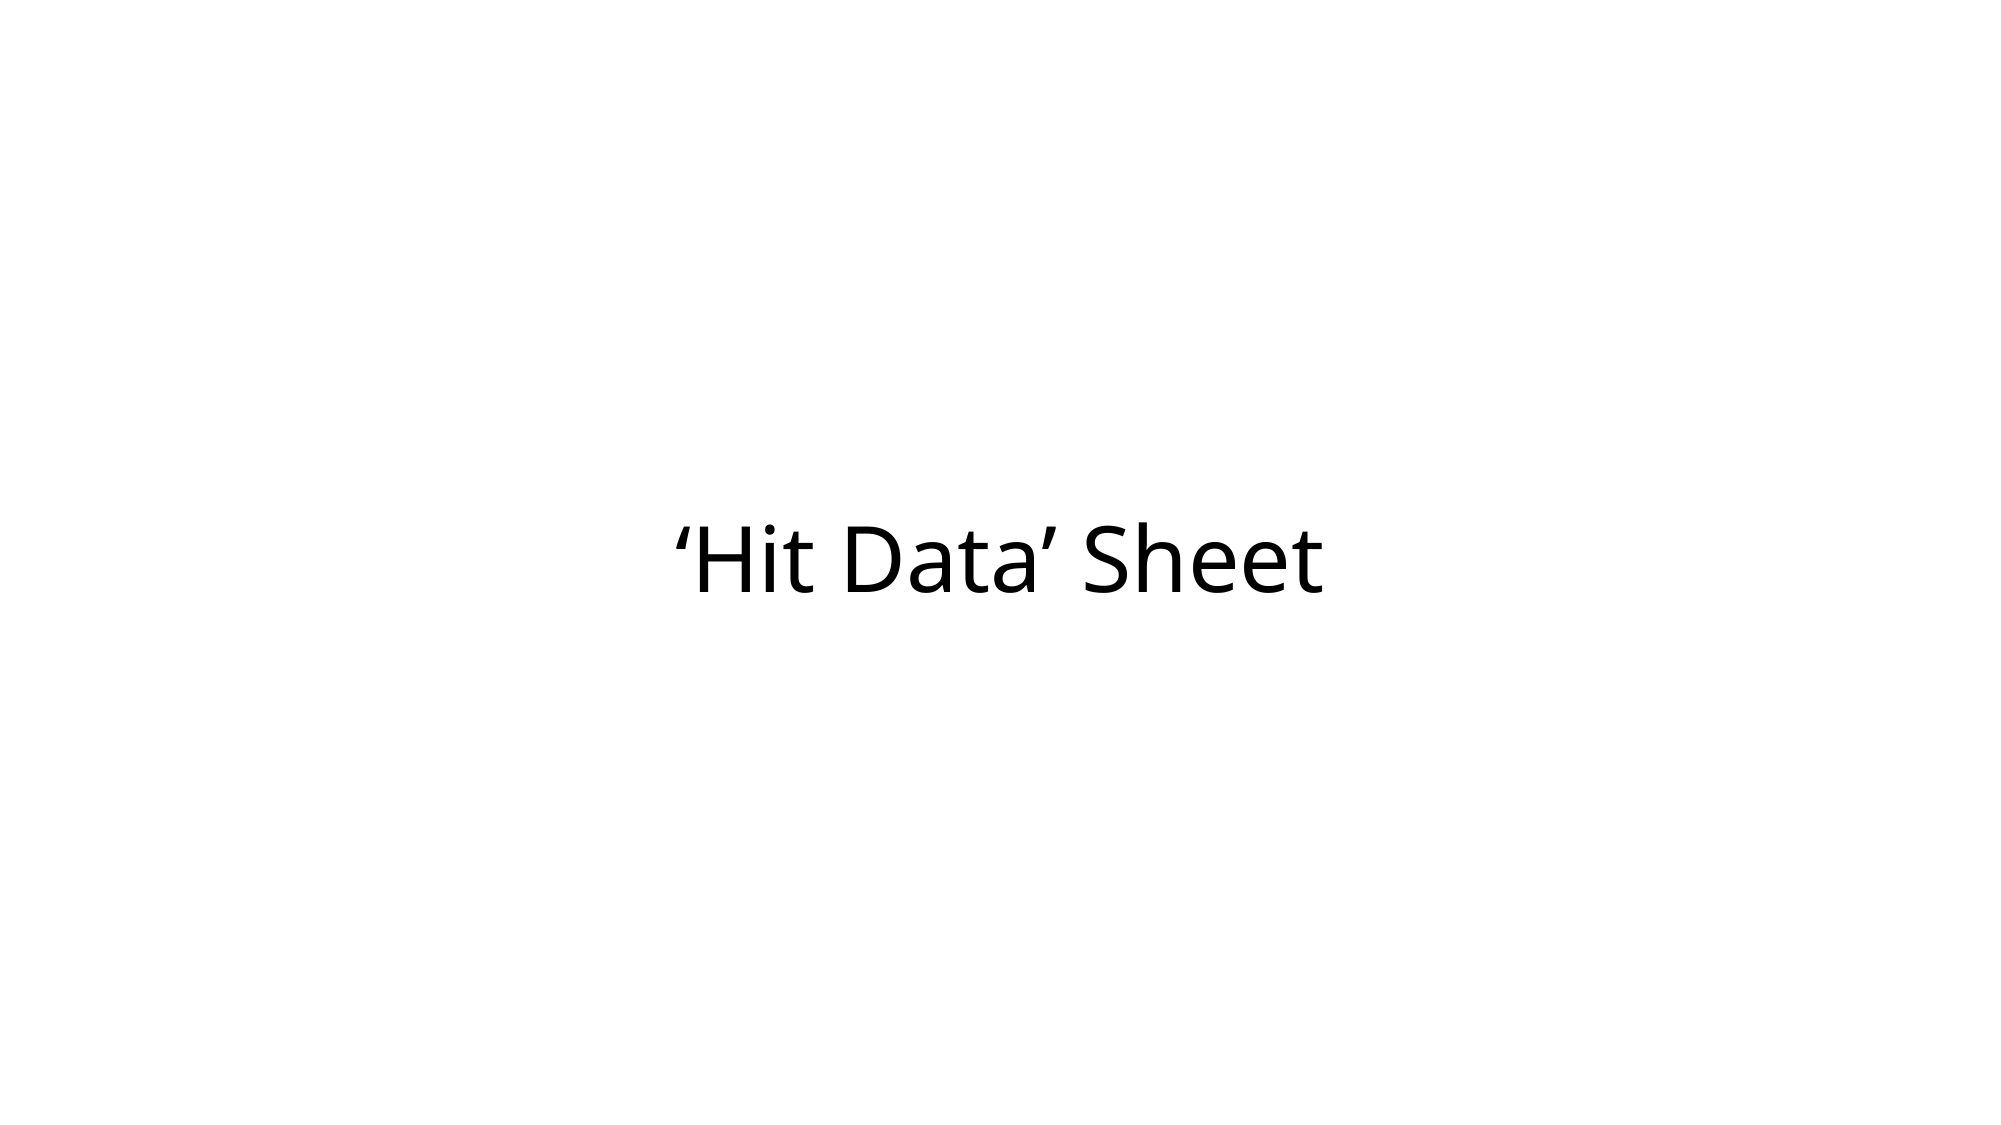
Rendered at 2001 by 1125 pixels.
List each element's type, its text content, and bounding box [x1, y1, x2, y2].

title ‘Hit Data’ Sheet [137, 510, 1863, 615]
